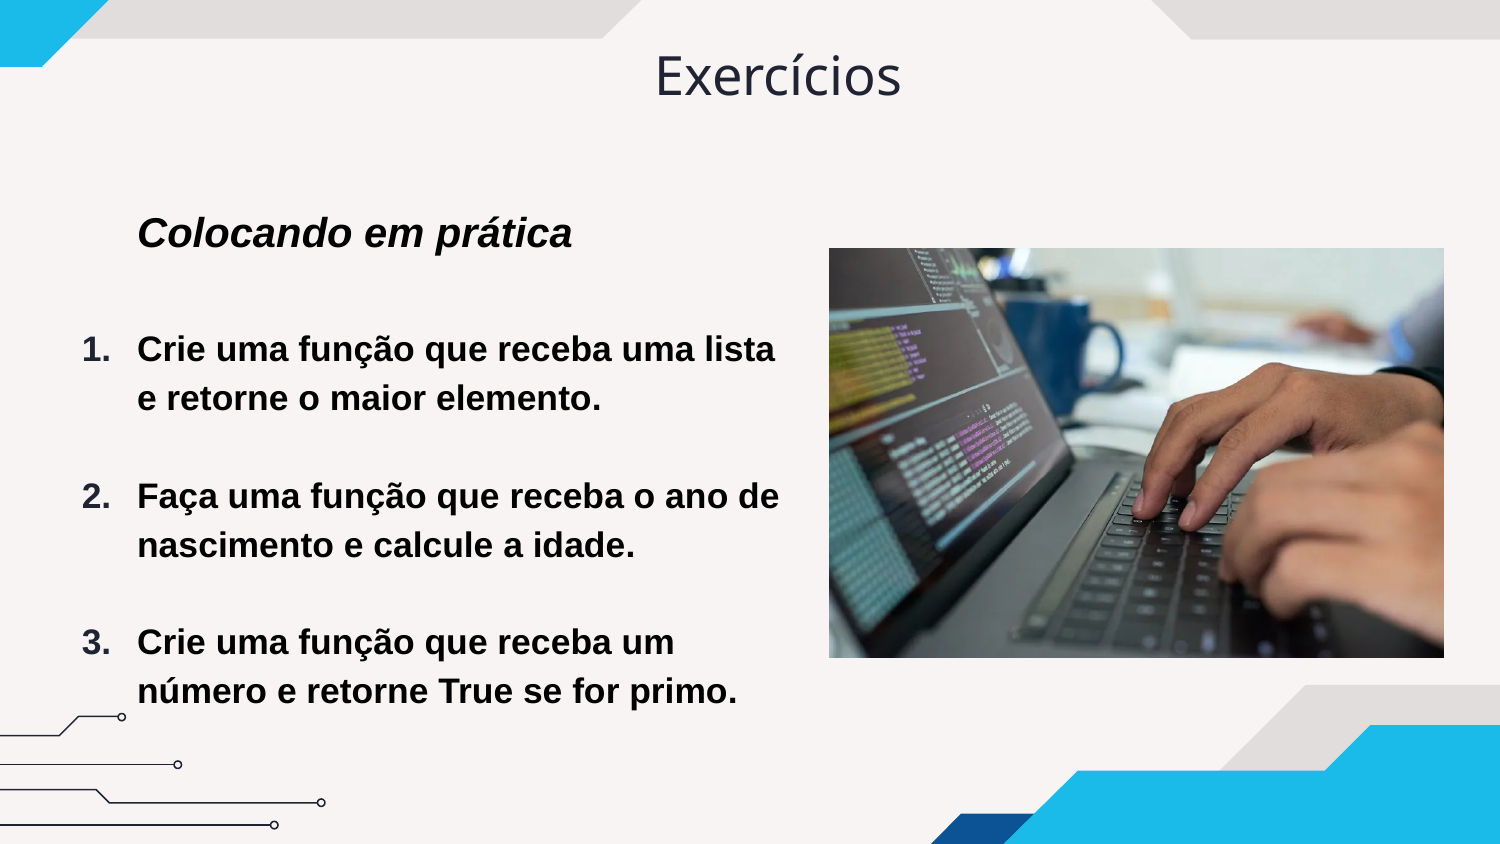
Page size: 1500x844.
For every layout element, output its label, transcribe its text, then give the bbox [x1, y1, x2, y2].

subtitle Colocando em prática Crie uma função que receba uma lista e retorne o maior elemento. Faça uma função que receba o ano de nascimento e calcule a idade. Crie uma função que receba um número e retorne True se for primo. [47, 183, 802, 529]
text_box Exercícios [410, 26, 1147, 122]
picture [829, 248, 1444, 658]
